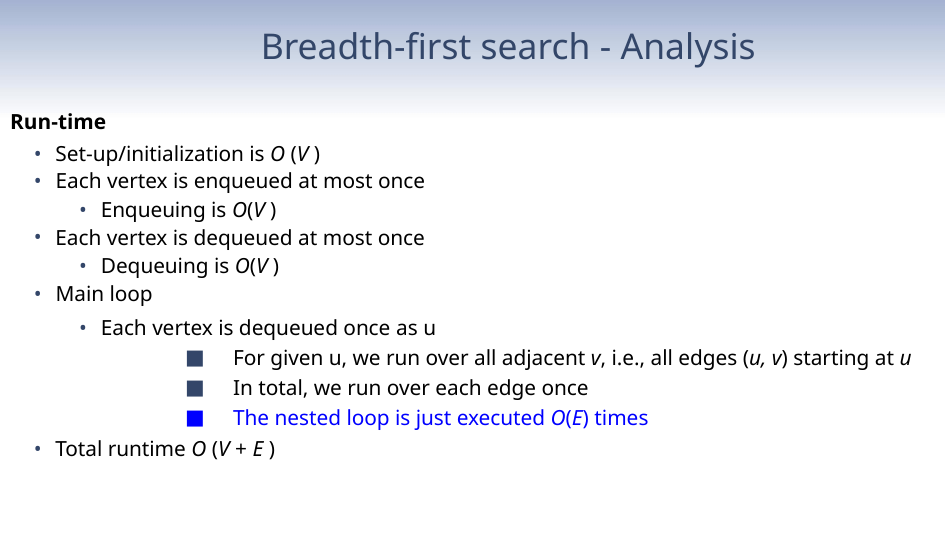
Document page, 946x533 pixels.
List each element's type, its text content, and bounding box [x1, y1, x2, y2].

title Breadth-first search - Analysis [121, 21, 816, 100]
picture [0, 0, 945, 118]
text_box Run-time Set-up/initialization is O (V ) Each vertex is enqueued at most once Enqueuing is O(V ) Each vertex is dequeued at most once Dequeuing is O(V ) Main loop Each vertex is dequeued once as u For given u, we run over all adjacent v, i.e., all edges (u, v) starting at u In total, we run over each edge once The nested loop is just executed O(E) times Total runtime O (V + E ) [8, 100, 928, 461]
